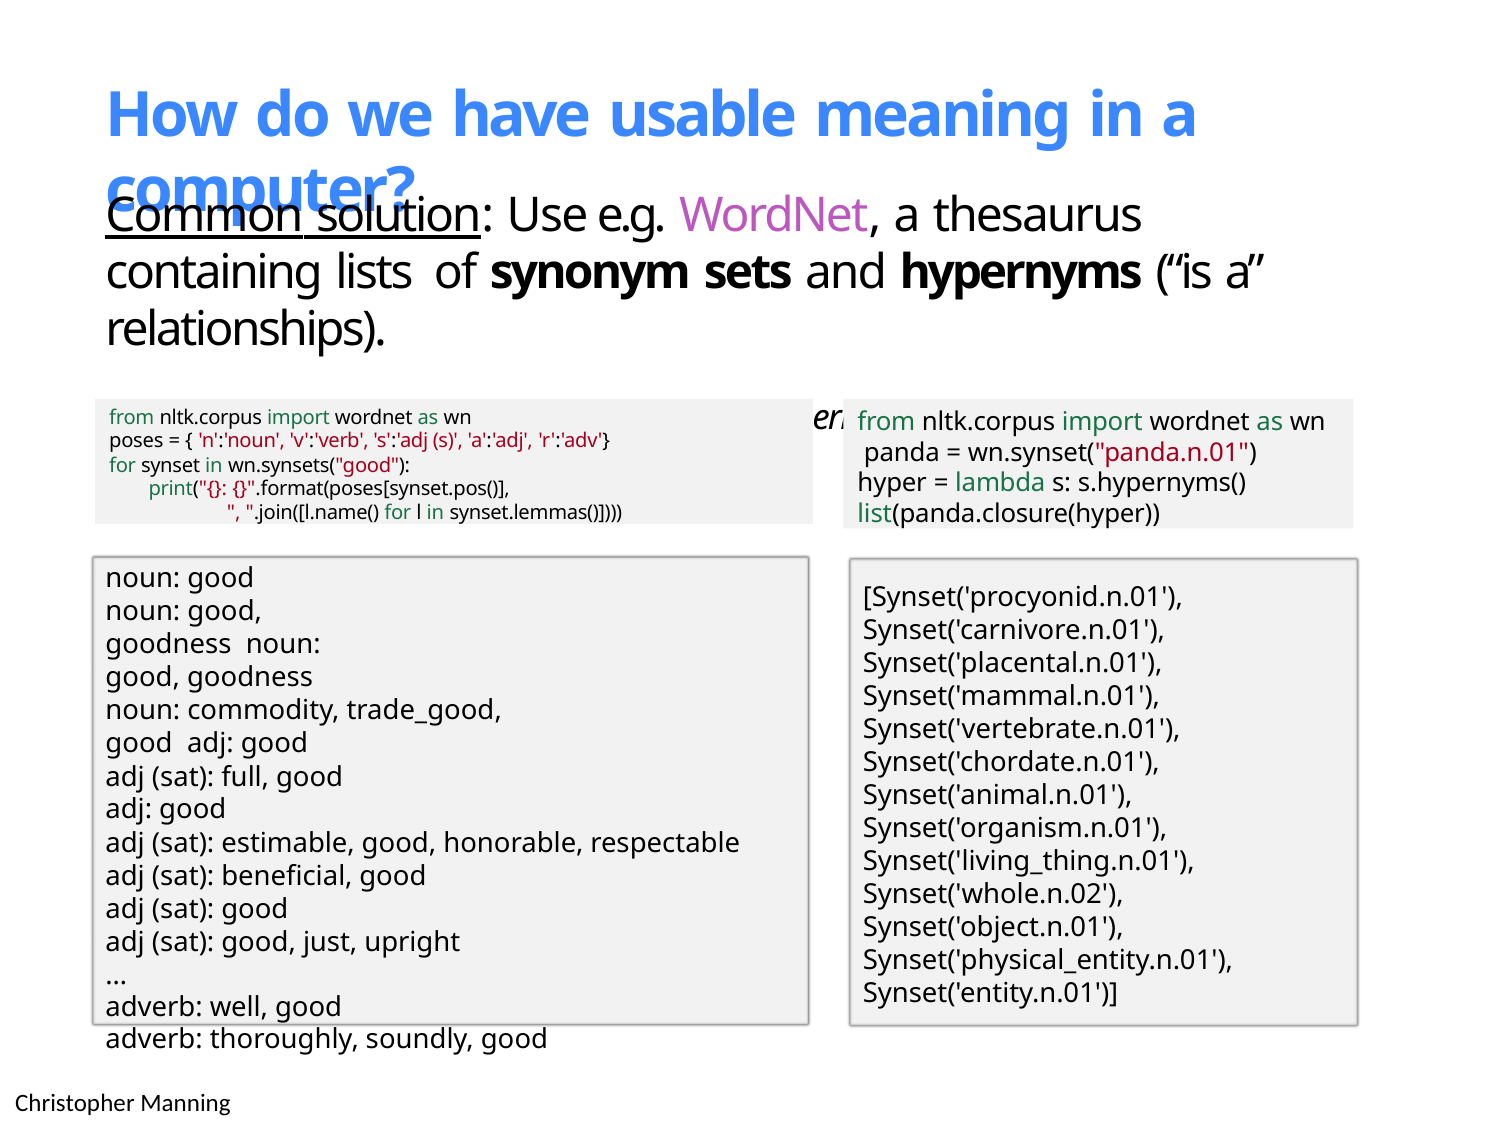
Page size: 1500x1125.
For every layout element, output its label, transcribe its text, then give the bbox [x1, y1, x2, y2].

text_box from nltk.corpus import wordnet as wn poses = { 'n':'noun', 'v':'verb', 's':'adj (s)', 'a':'adj', 'r':'adv'} for synset in wn.synsets("good"): print("{}: {}".format(poses[synset.pos()], ", ".join([l.name() for l in synset.lemmas()]))) [95, 398, 813, 524]
text_box noun: good noun: good, goodness noun: good, goodness noun: commodity, trade_good, good adj: good adj (sat): full, good adj: good adj (sat): estimable, good, honorable, respectable adj (sat): beneficial, good adj (sat): good adj (sat): good, just, upright … adverb: well, good adverb: thoroughly, soundly, good [103, 558, 794, 1055]
text_box [Synset('procyonid.n.01'), Synset('carnivore.n.01'), Synset('placental.n.01'), Synset('mammal.n.01'), Synset('vertebrate.n.01'), Synset('chordate.n.01'), Synset('animal.n.01'), Synset('organism.n.01'), Synset('living_thing.n.01'), Synset('whole.n.02'), Synset('object.n.01'), Synset('physical_entity.n.01'), Synset('entity.n.01')] [861, 576, 1291, 1009]
text_box Christopher Manning [0, 1079, 247, 1125]
text_box from nltk.corpus import wordnet as wn panda = wn.synset("panda.n.01") hyper = lambda s: s.hypernyms() list(panda.closure(hyper)) [843, 398, 1354, 529]
text_box [89, 553, 812, 1028]
text_box Common solution: Use e.g. WordNet, a thesaurus containing lists of synonym sets and hypernyms (“is a” relationships). e.g. synonym sets containing “good”: e.g. hypernyms of “panda”: [103, 180, 1351, 438]
text_box [846, 555, 1361, 1030]
title How do we have usable meaning in a computer? [103, 71, 1372, 262]
